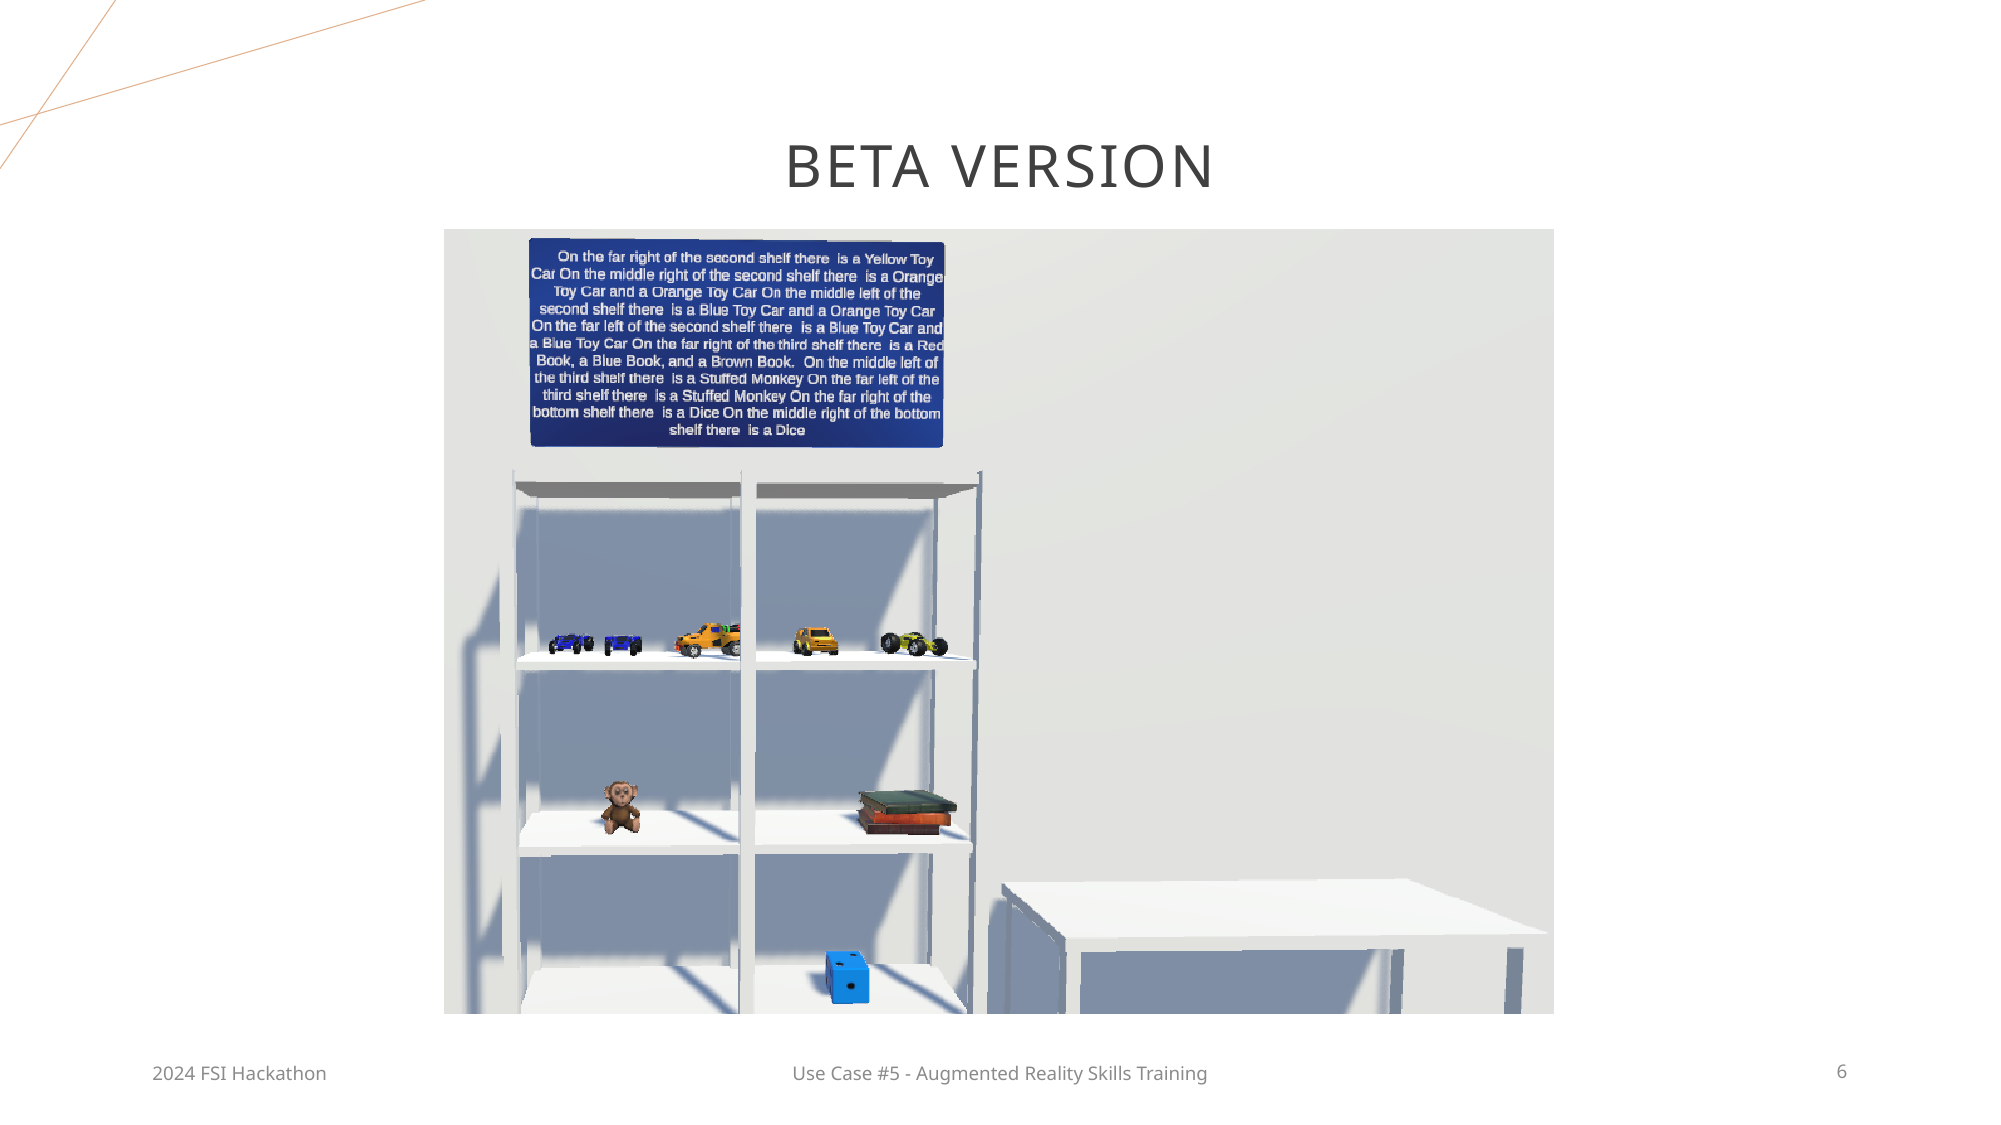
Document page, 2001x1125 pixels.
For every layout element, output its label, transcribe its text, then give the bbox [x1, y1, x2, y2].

footer Use Case #5 - Augmented Reality Skills Training [662, 1042, 1338, 1103]
slide_number 2024 FSI Hackathon [137, 1042, 588, 1103]
picture [444, 229, 1554, 1014]
slide_number 6 [1412, 1042, 1863, 1103]
title Beta version [137, 59, 1863, 278]
